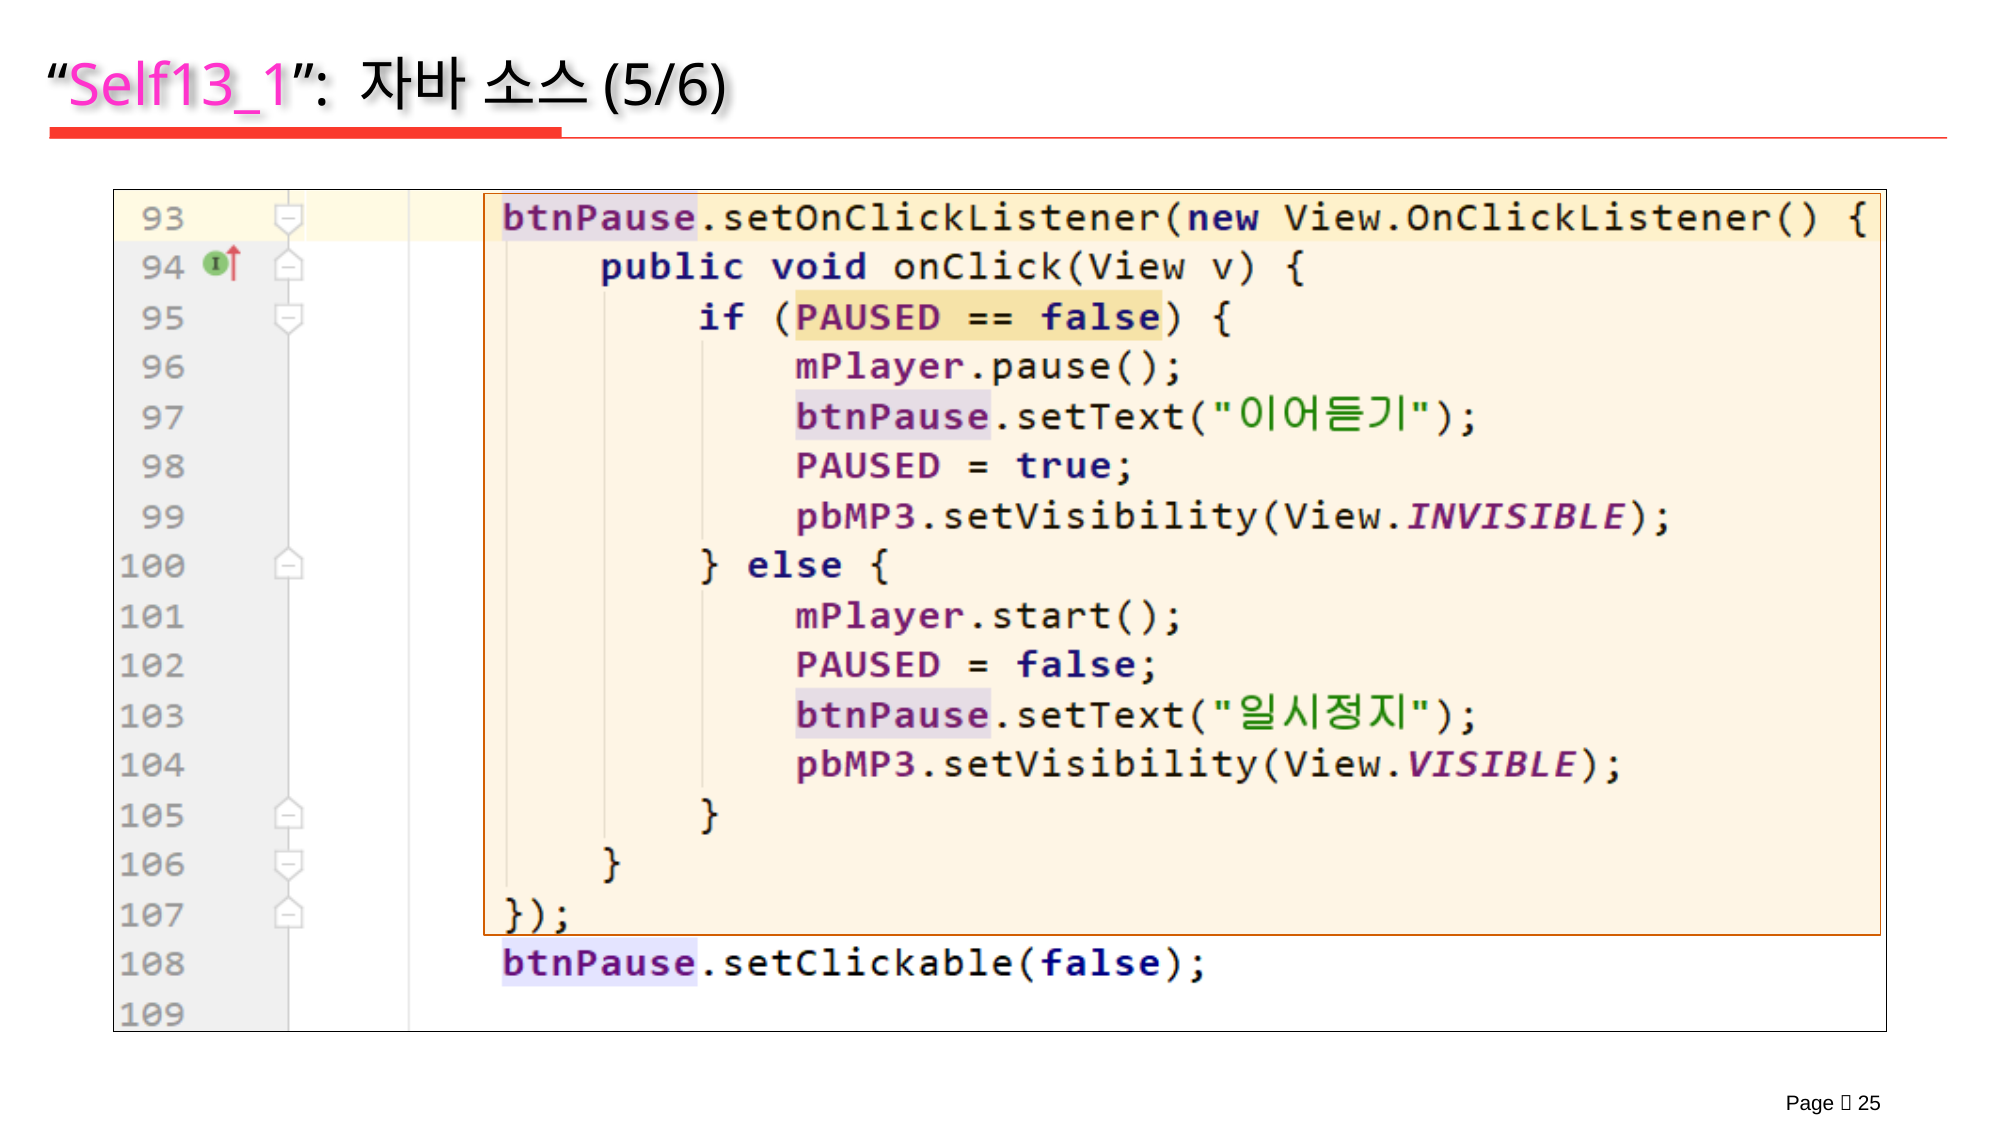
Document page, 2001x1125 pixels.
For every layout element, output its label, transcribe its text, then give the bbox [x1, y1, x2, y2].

picture [113, 189, 1887, 1032]
title “Self13_1”: 자바 소스(5/6) [47, 47, 1912, 142]
